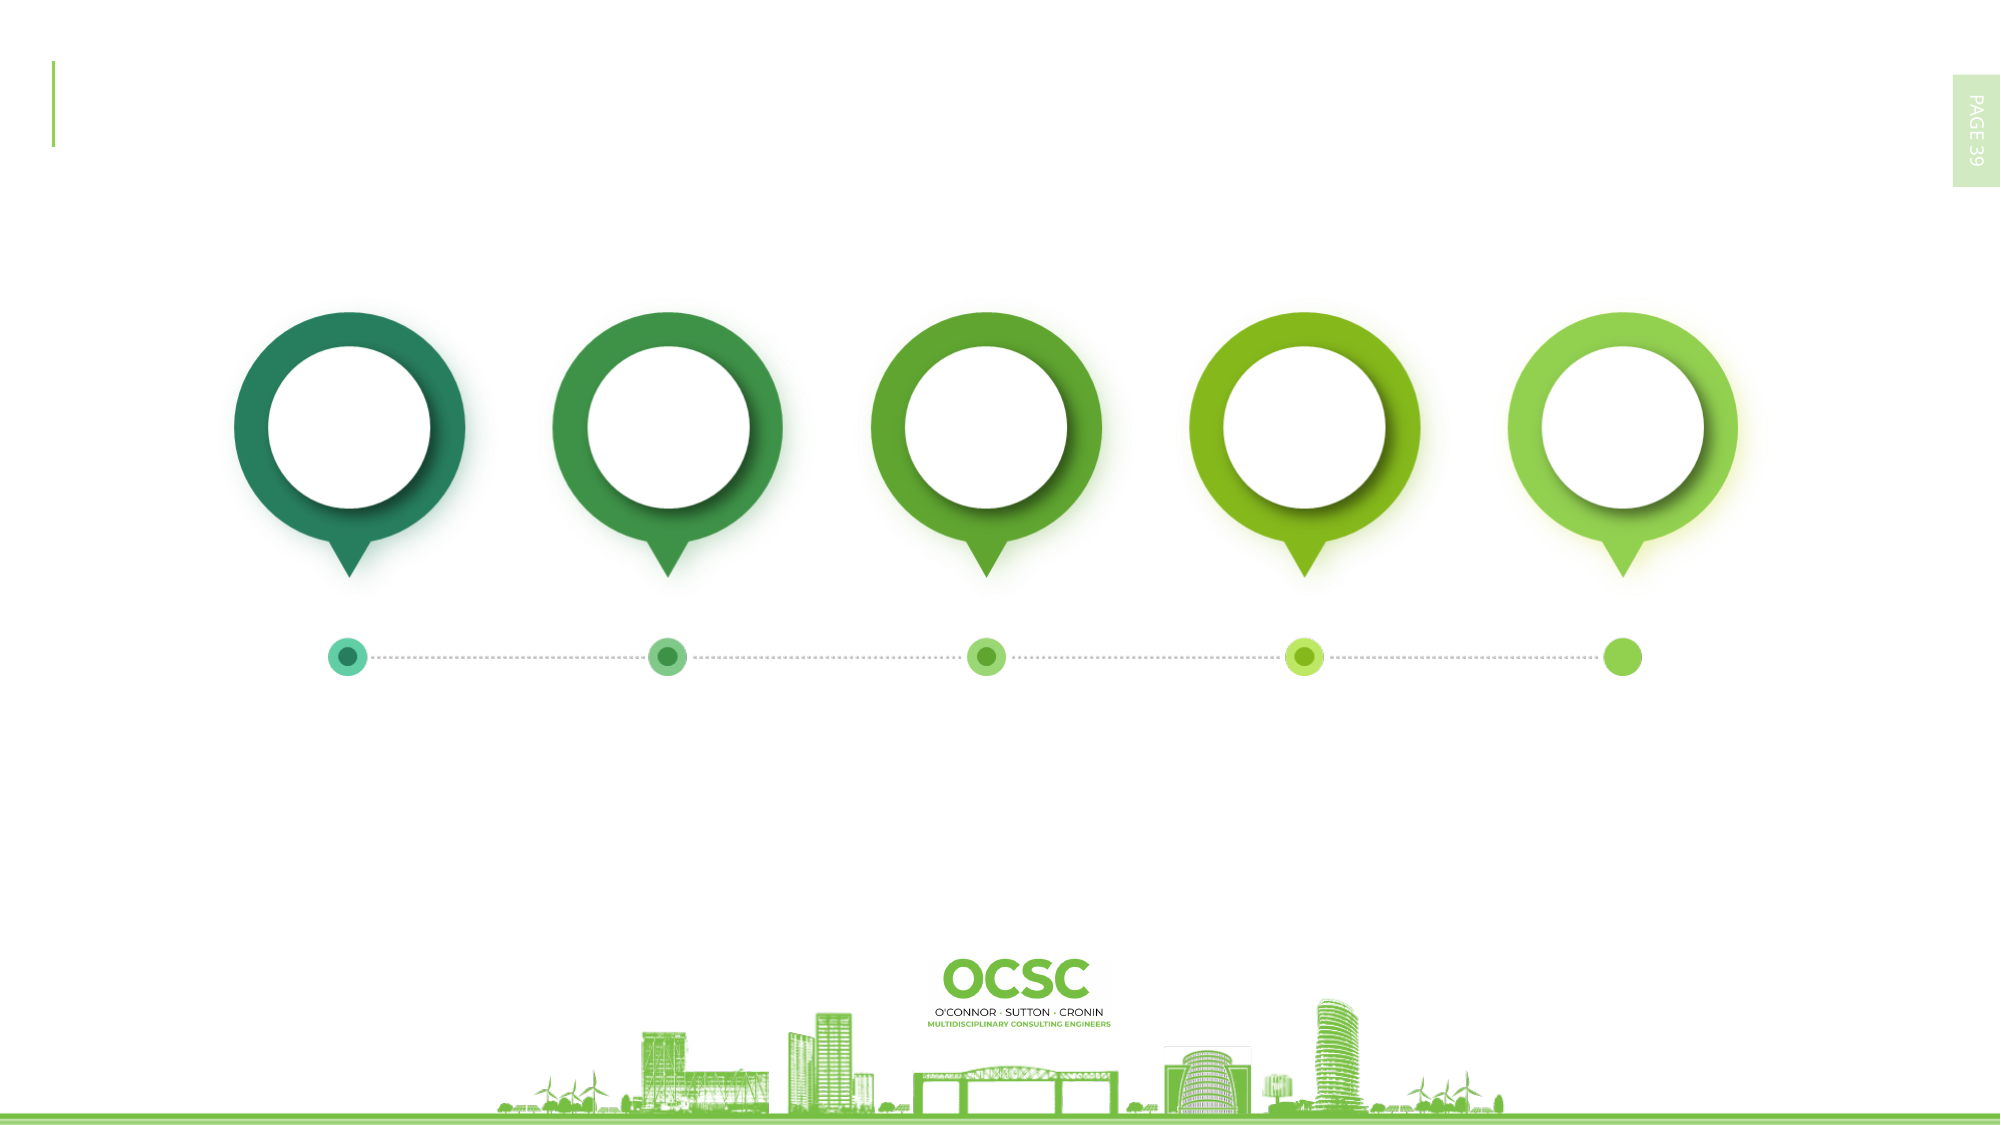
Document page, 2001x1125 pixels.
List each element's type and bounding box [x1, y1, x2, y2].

picture [0, 958, 2000, 1125]
picture [207, 284, 1781, 676]
